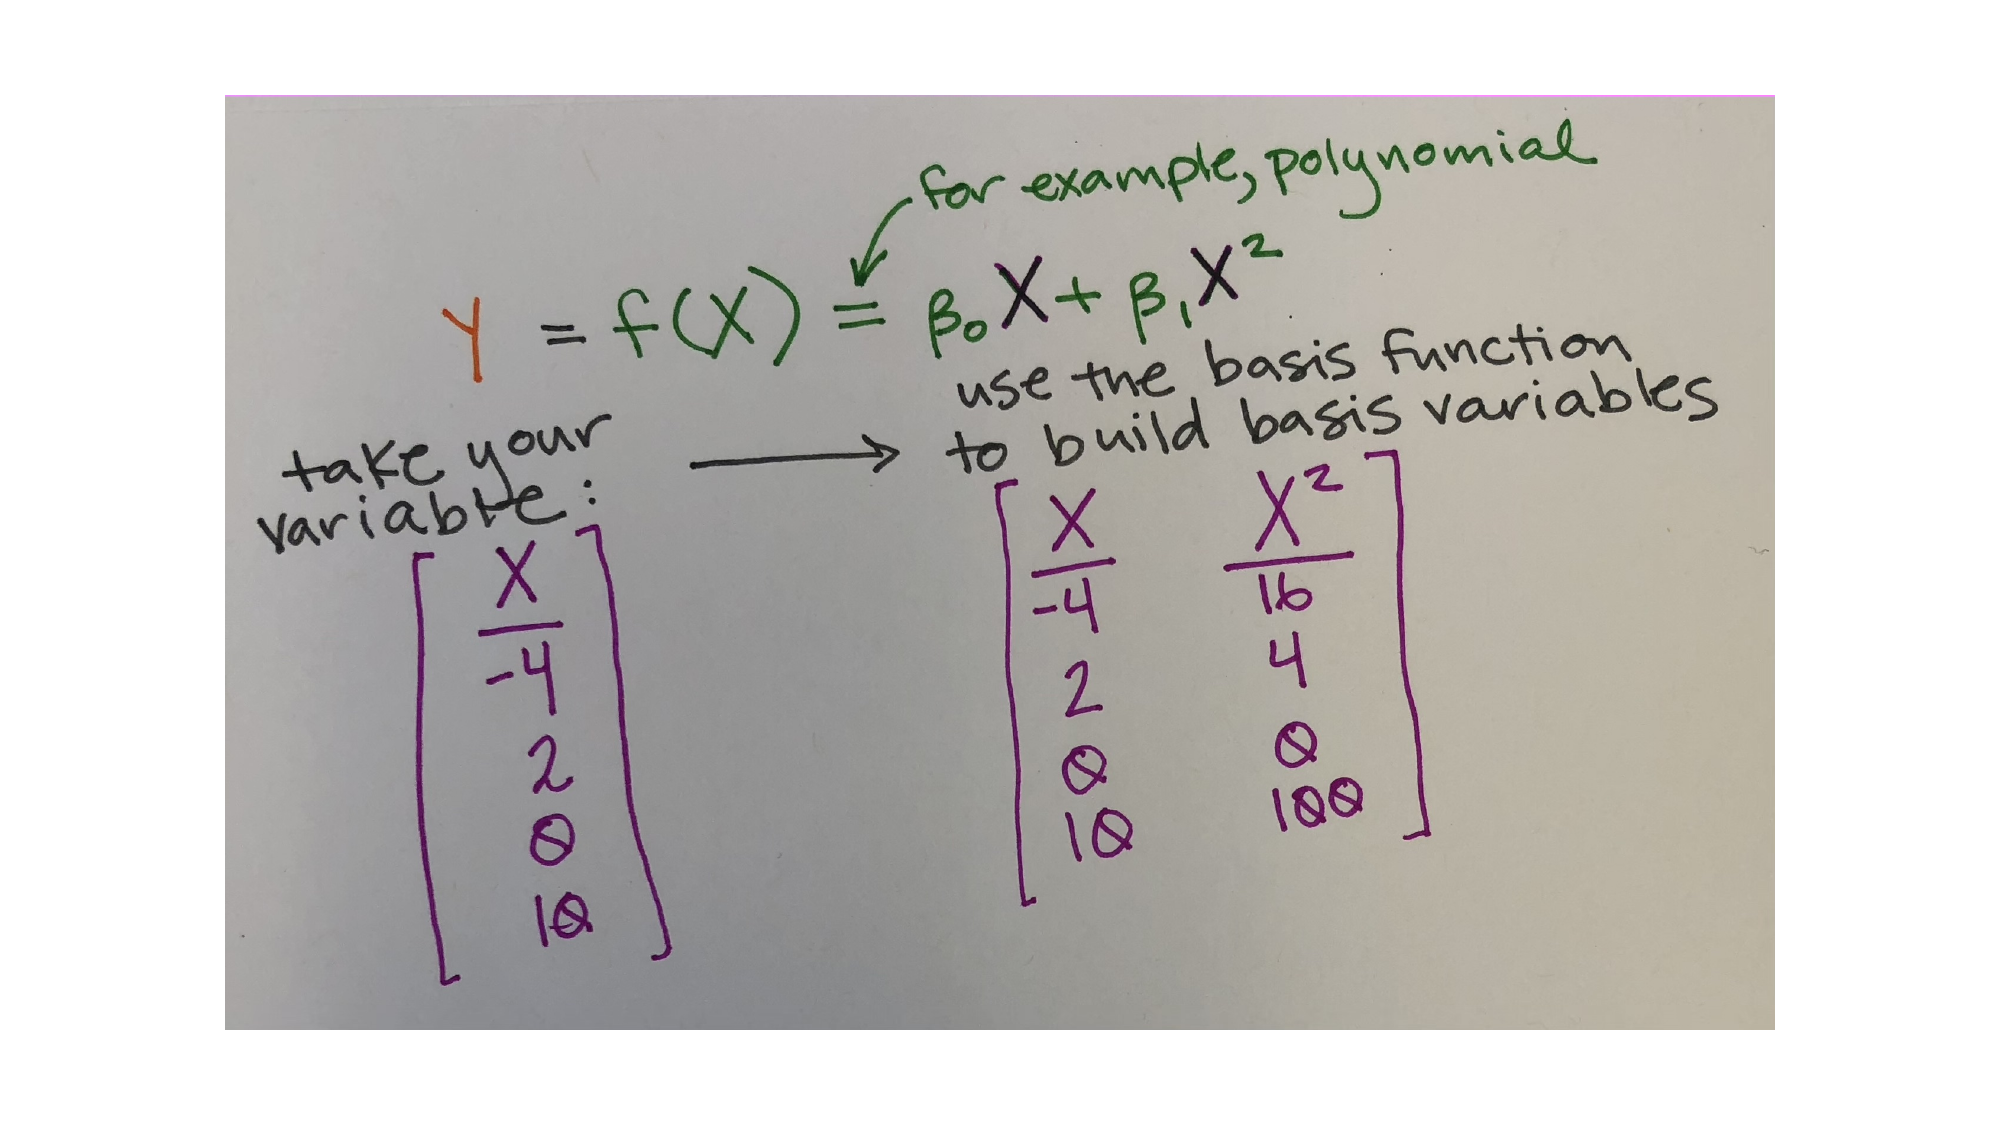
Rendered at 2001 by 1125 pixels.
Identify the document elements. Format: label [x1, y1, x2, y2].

picture [225, 95, 1775, 1030]
